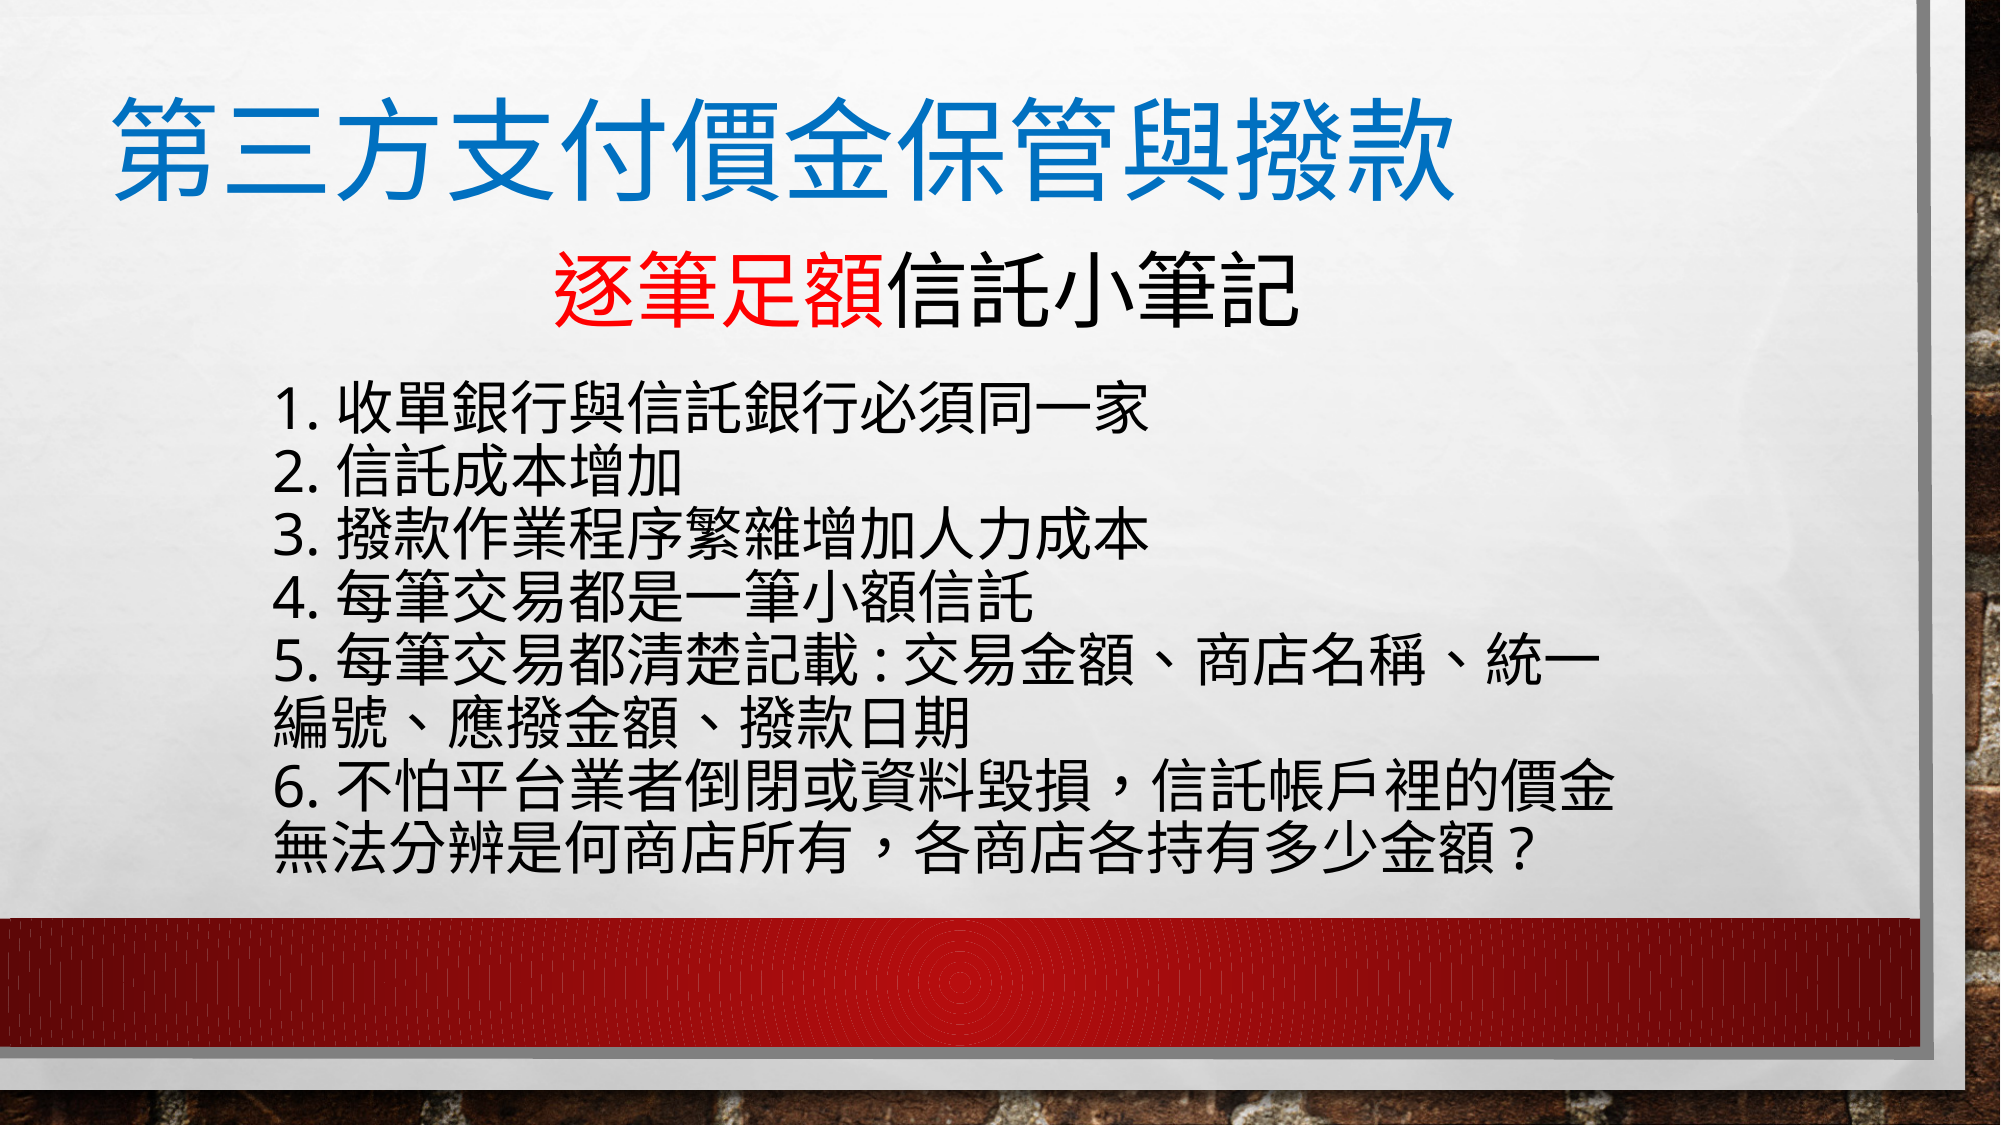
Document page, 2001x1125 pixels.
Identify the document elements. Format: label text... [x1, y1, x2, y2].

text_box 1.收單銀行與信託銀行必須同一家 2.信託成本增加 3.撥款作業程序繁雜增加人力成本 4.每筆交易都是一筆小額信託 5.每筆交易都清楚記載:交易金額、商店名稱、統一編號、應撥金額、撥款日期 6.不怕平台業者倒閉或資料毀損，信託帳戶裡的價金無法分辨是何商店所有，各商店各持有多少金額? [257, 335, 1635, 927]
picture [0, 0, 2000, 1125]
text_box 第三方支付價金保管與撥款 [93, 61, 1799, 251]
text_box 逐筆足額信託小筆記 [537, 200, 1330, 335]
